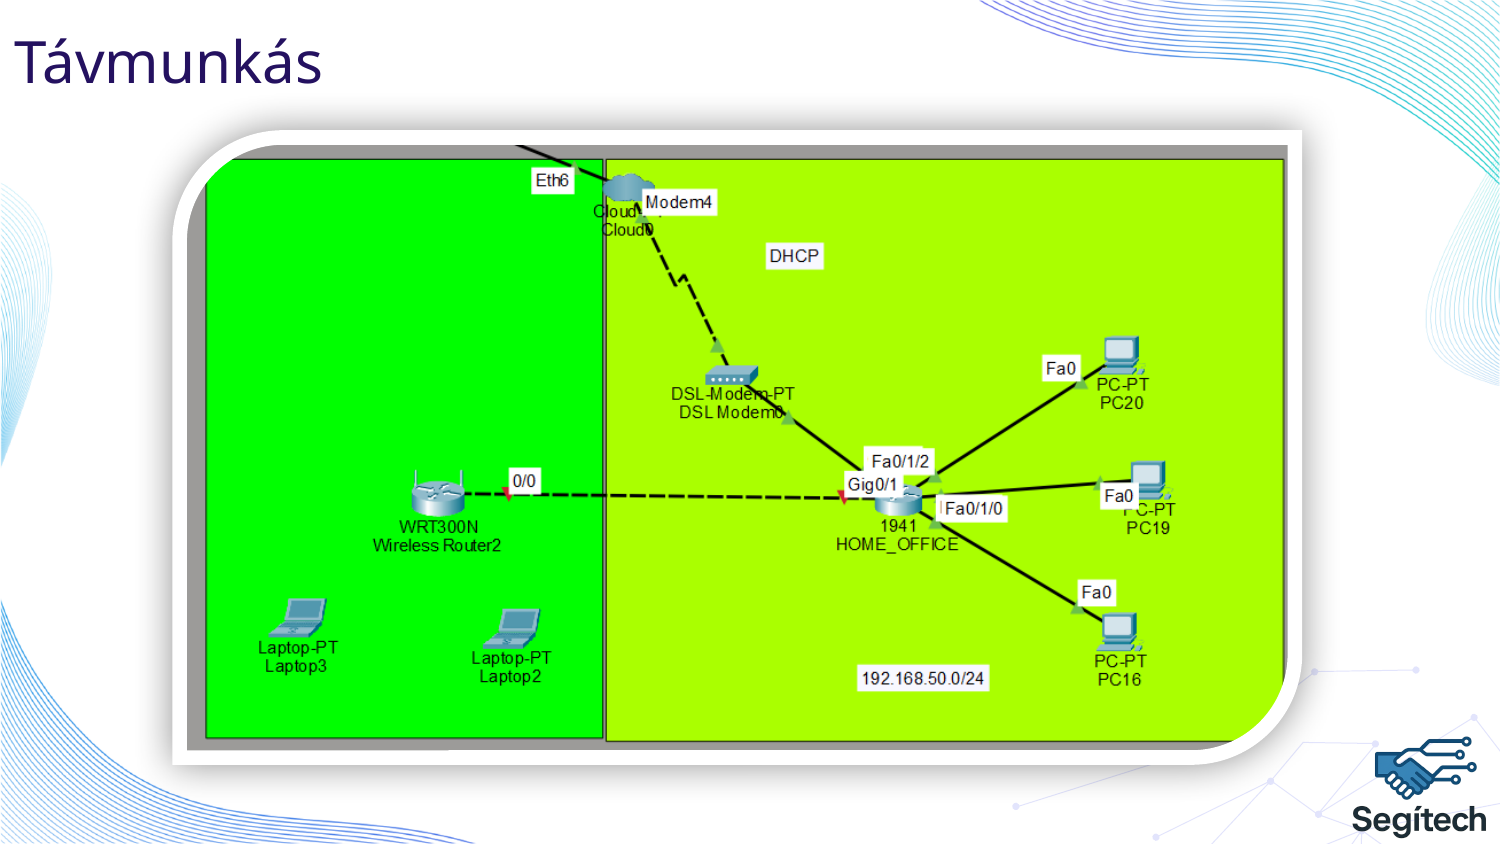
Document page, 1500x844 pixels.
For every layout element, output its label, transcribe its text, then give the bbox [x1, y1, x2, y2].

picture [1321, 691, 1500, 844]
picture [969, 1, 1499, 391]
picture [1, 137, 1296, 843]
text_box Távmunkás [0, 17, 1214, 103]
